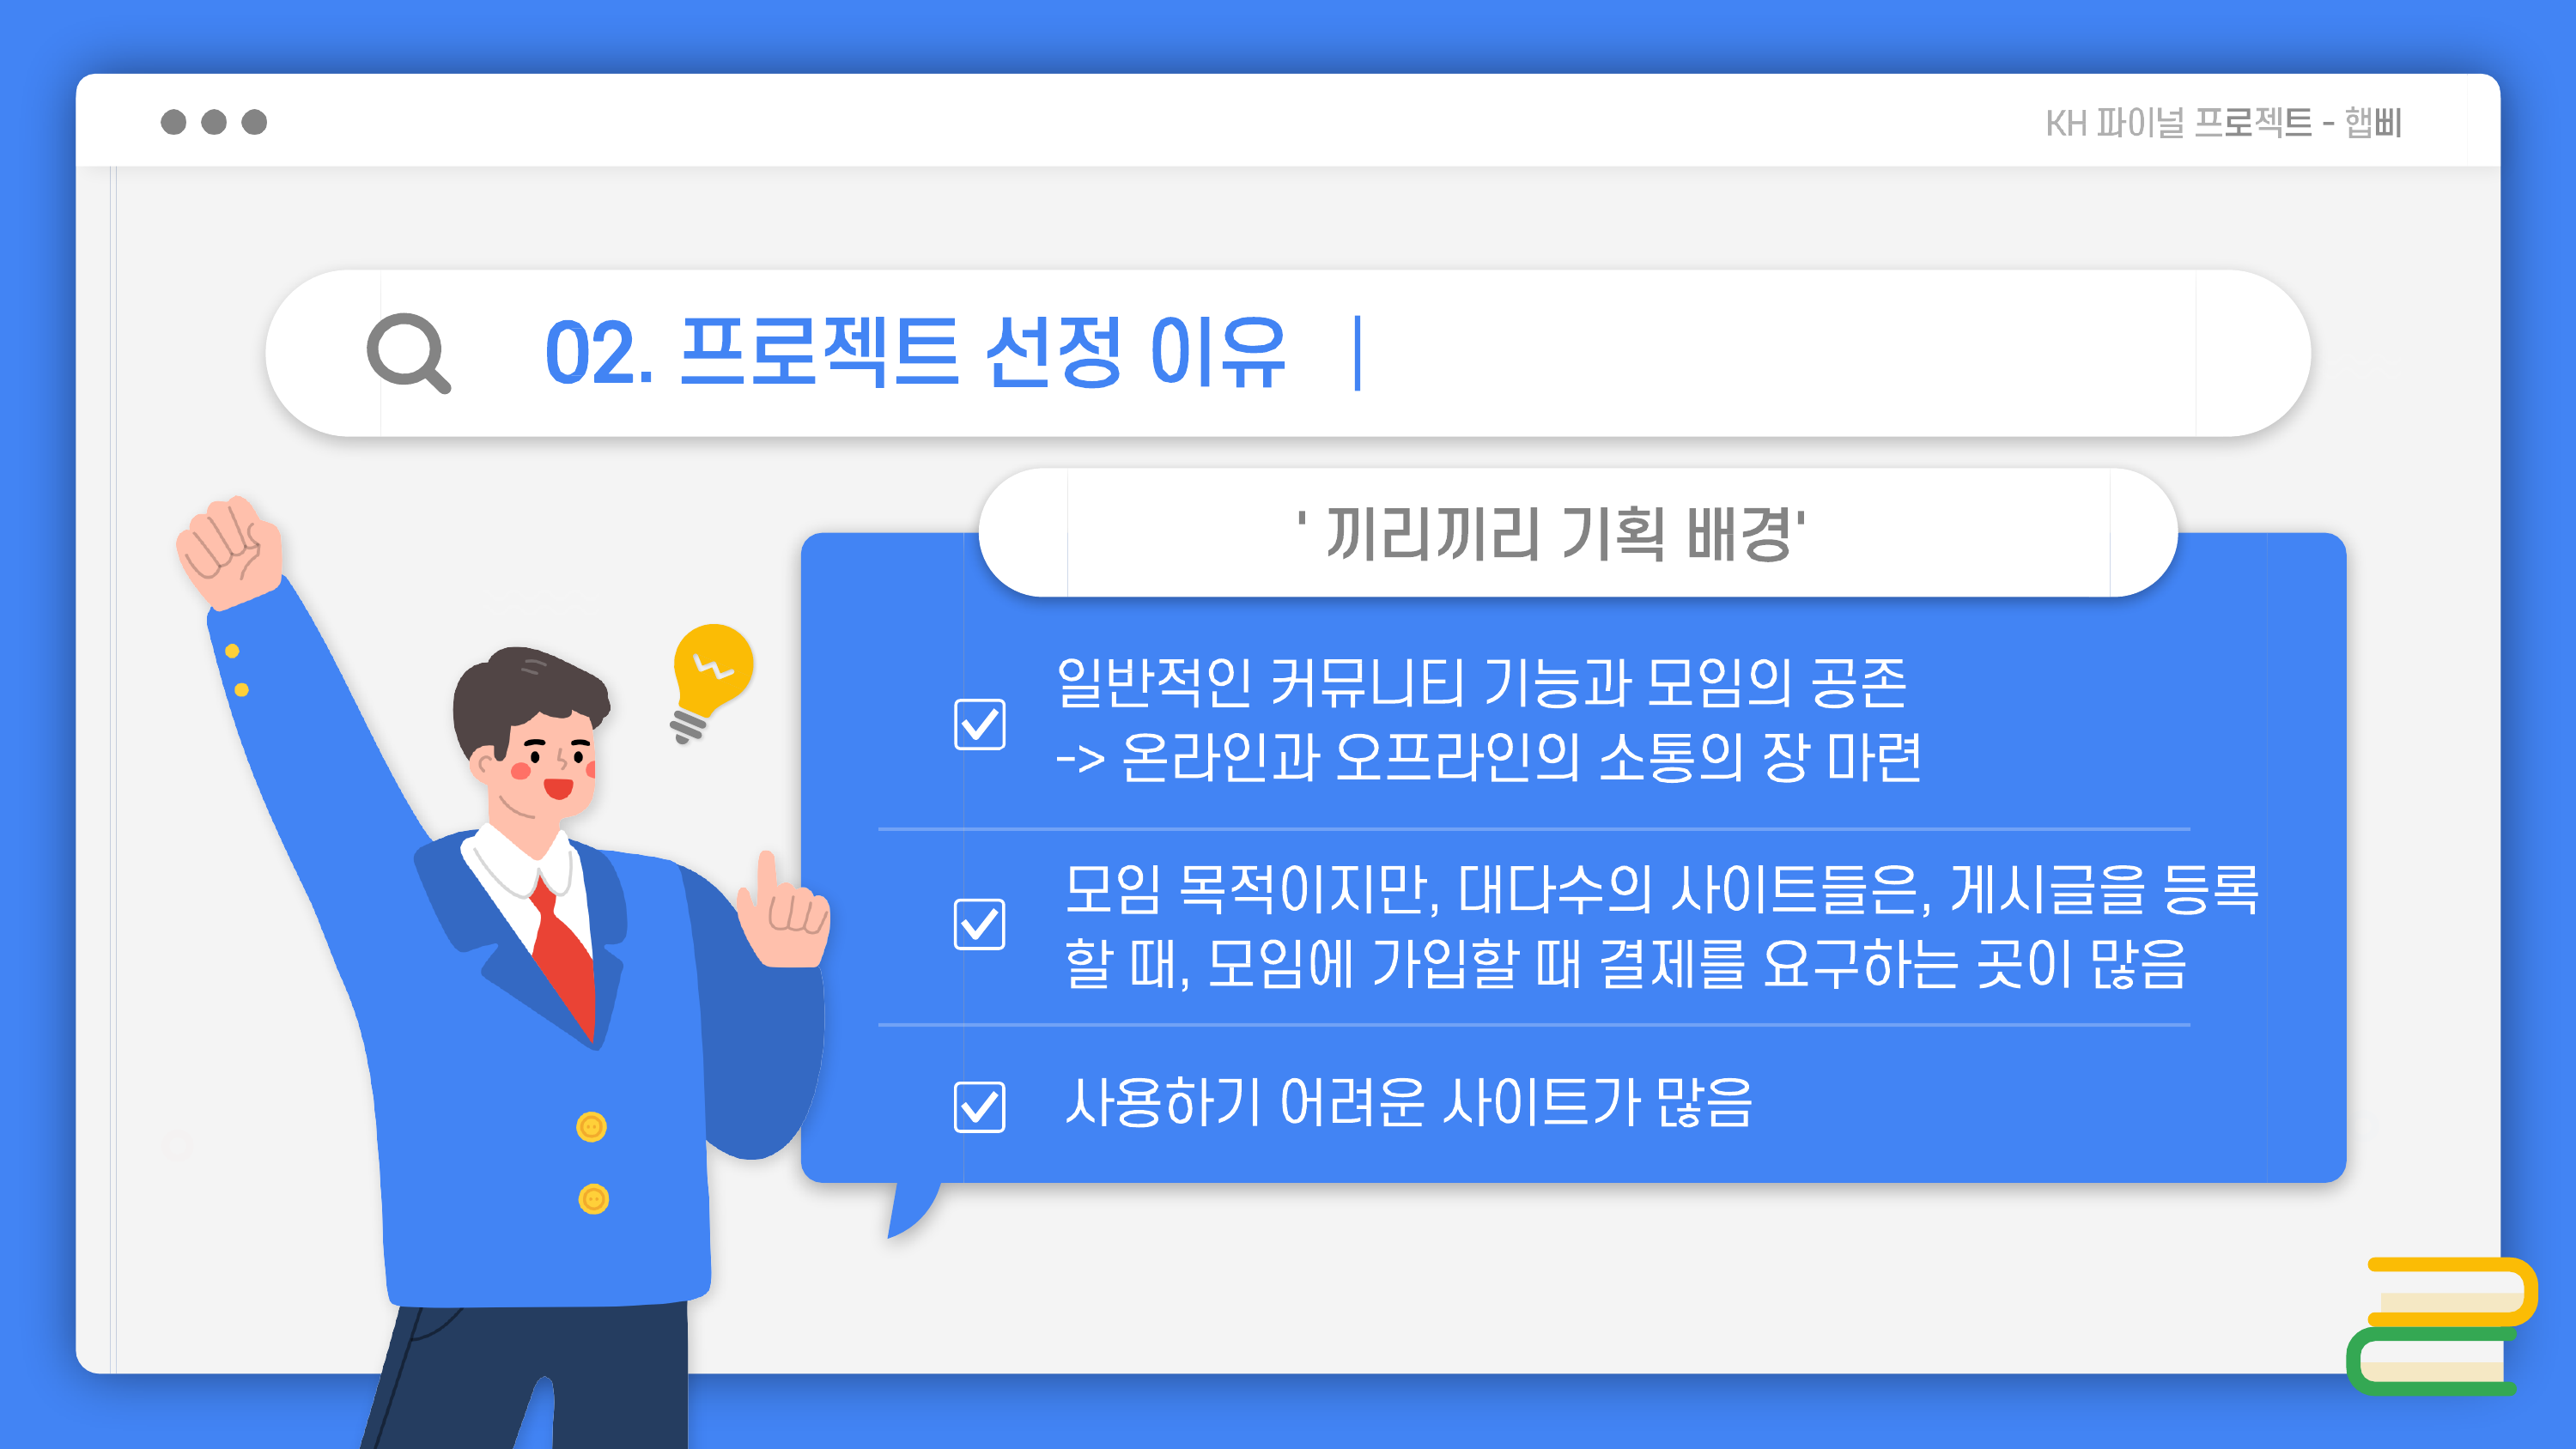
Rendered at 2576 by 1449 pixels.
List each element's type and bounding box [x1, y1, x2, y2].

text_box [0, 0, 2576, 1449]
